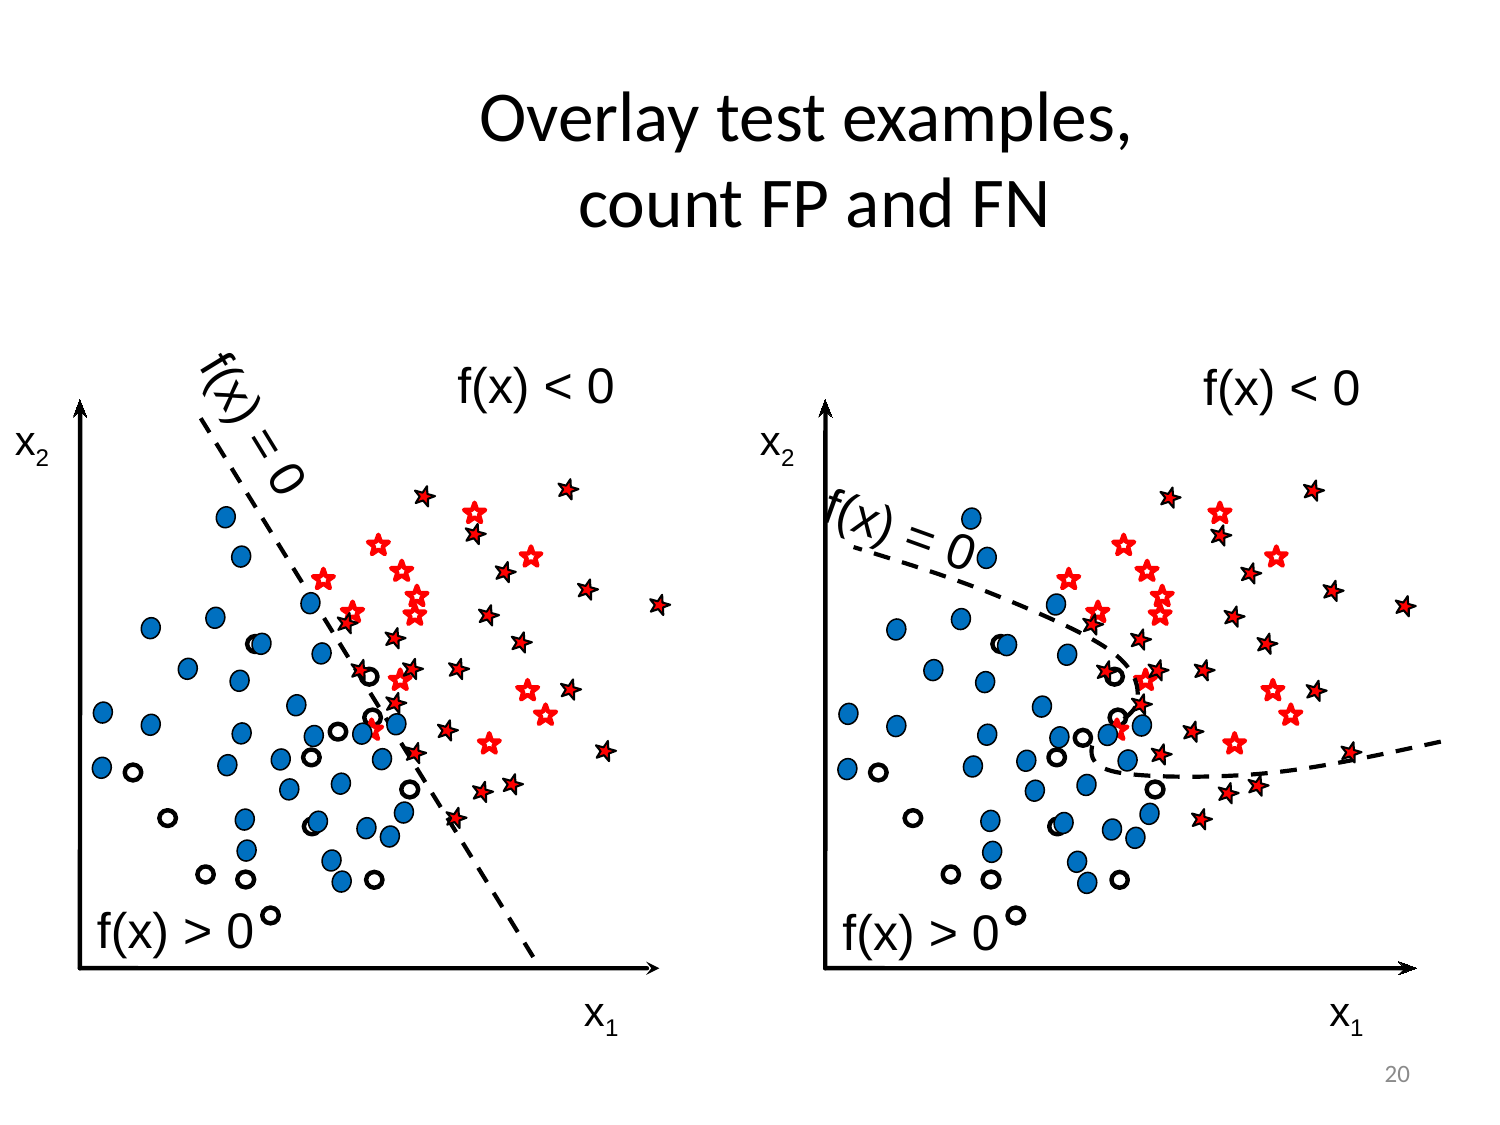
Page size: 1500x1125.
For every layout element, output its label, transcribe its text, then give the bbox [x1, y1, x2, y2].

text_box f(x) < 0 [1188, 348, 1376, 397]
text_box f(x) = 0 [175, 323, 334, 477]
text_box [270, 907, 279, 924]
text_box x1 [569, 977, 683, 1049]
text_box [837, 479, 1416, 894]
text_box x2 [0, 406, 74, 479]
text_box f(x) > 0 [82, 890, 270, 966]
text_box [646, 962, 660, 975]
slide_number 20 [1074, 1051, 1425, 1103]
text_box Overlay test examples, count FP and FN [177, 62, 1452, 250]
text_box f(x) < 0 [442, 346, 630, 422]
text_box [745, 399, 1442, 1043]
text_box [74, 399, 87, 418]
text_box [92, 478, 671, 893]
